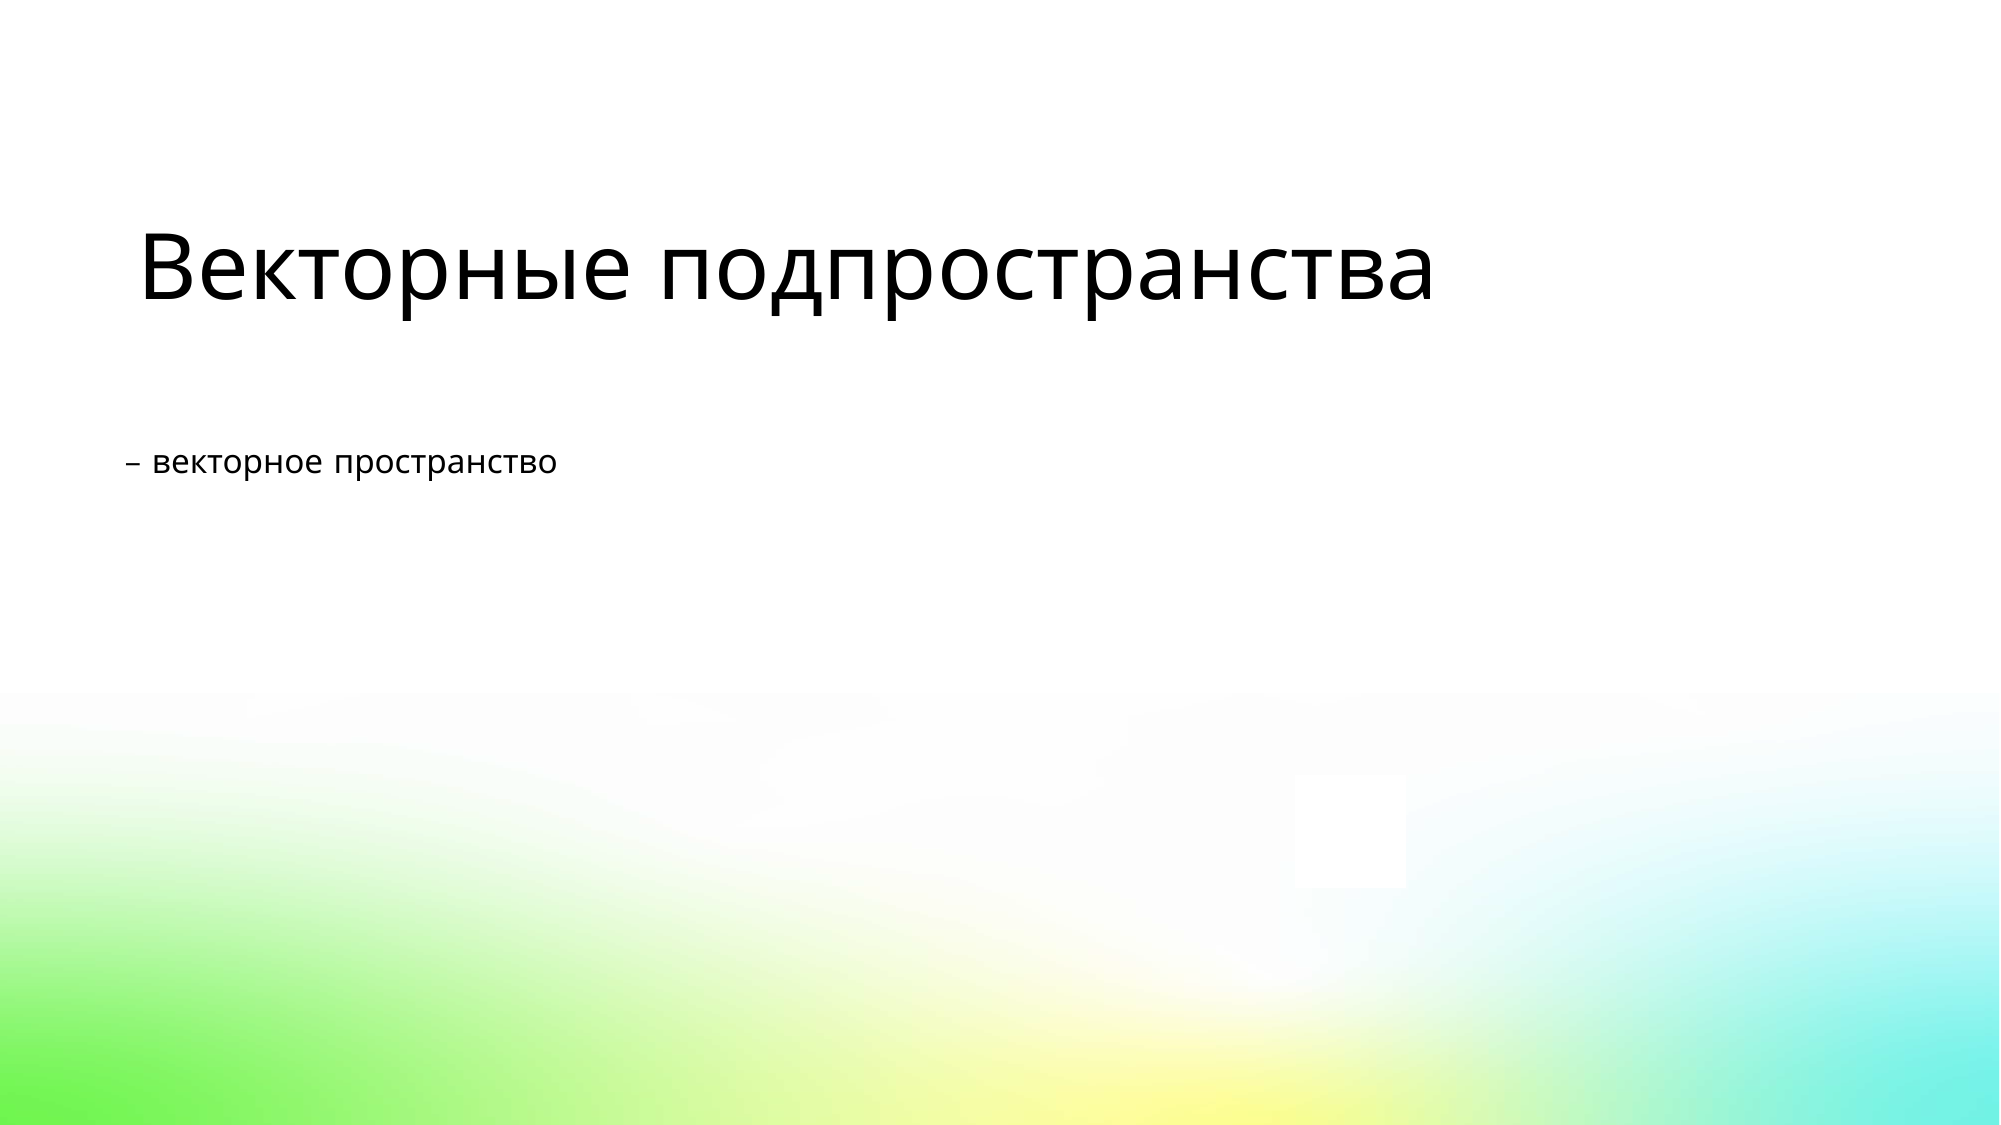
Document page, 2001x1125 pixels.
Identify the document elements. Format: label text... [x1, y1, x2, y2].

picture [0, 693, 2000, 1125]
text_box Векторные подпространства [137, 208, 1501, 357]
